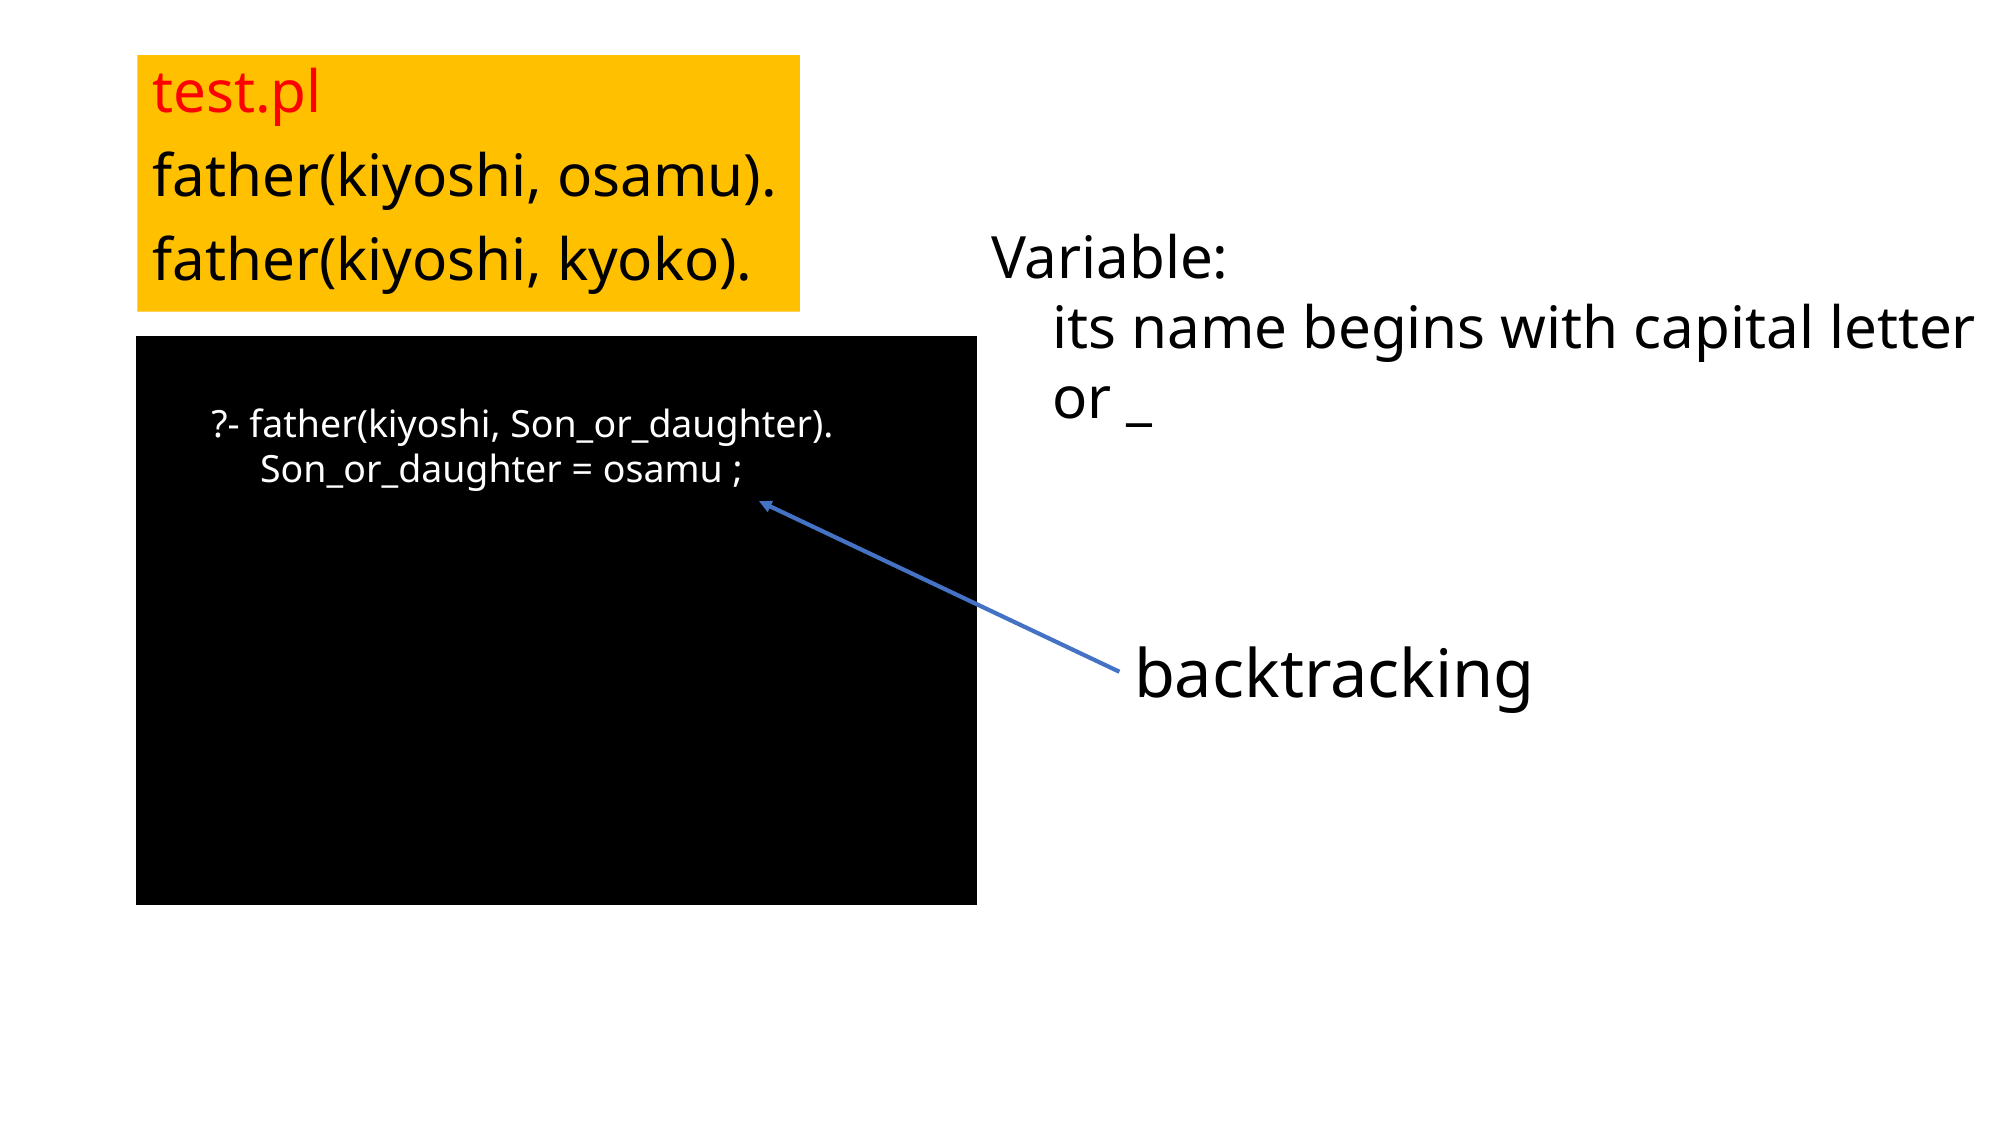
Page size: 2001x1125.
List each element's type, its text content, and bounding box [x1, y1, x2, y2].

text_box ?- father(kiyoshi, Son_or_daughter). Son_or_daughter = osamu ; [196, 393, 919, 543]
text_box backtracking [1119, 623, 1563, 719]
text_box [759, 501, 1120, 672]
text_box [136, 336, 977, 905]
list test.pl father(kiyoshi, osamu). father(kiyoshi, kyoko). [137, 55, 800, 312]
text_box Variable: its name begins with capital letter or _ [976, 212, 2000, 438]
